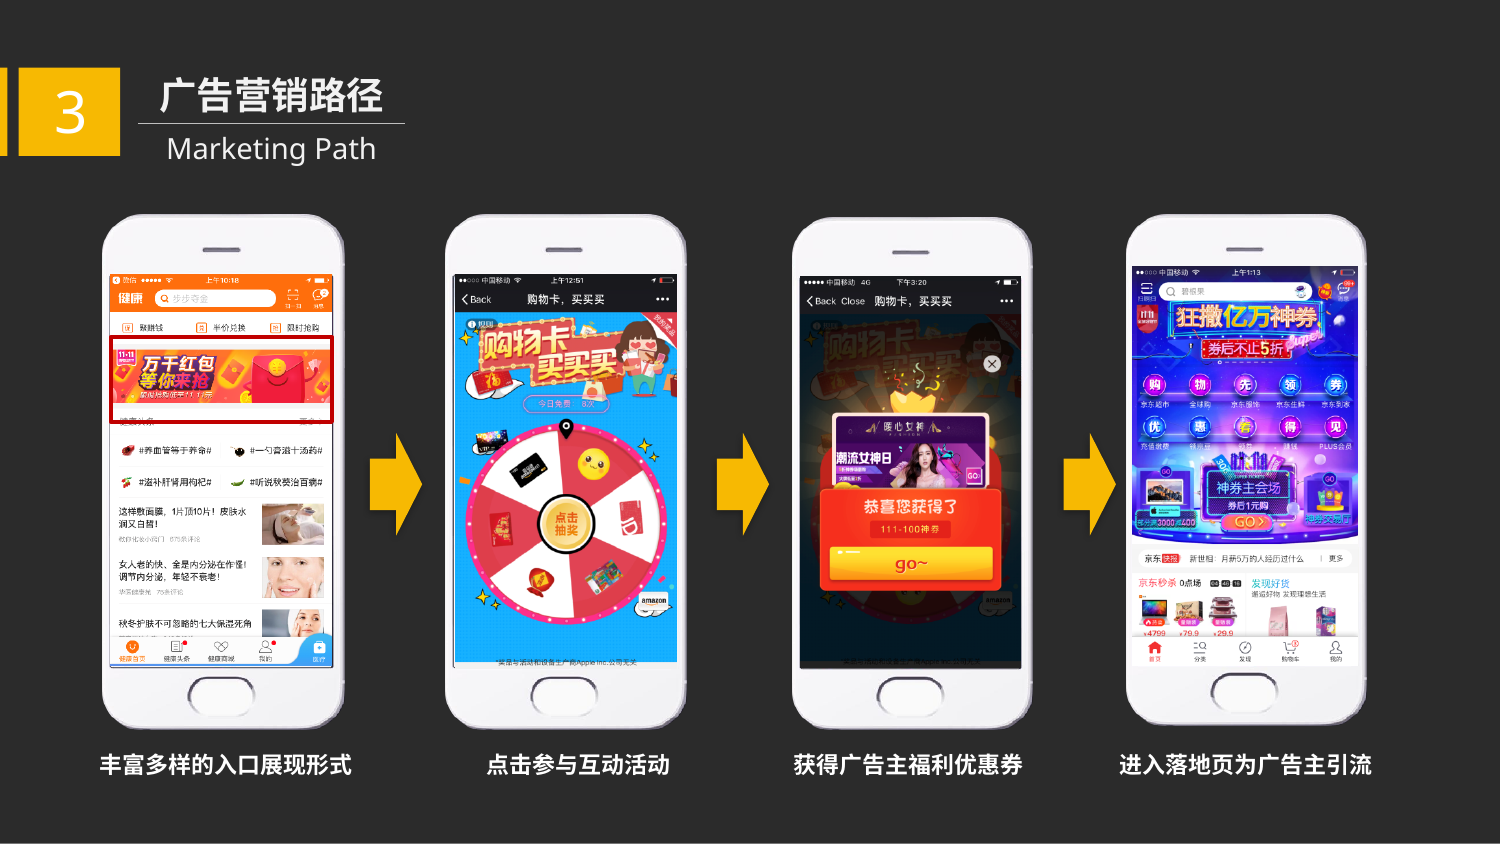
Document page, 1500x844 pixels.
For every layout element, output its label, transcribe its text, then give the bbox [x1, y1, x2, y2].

text_box 广告营销路径 [64, 64, 479, 124]
text_box [0, 67, 8, 156]
text_box [18, 67, 121, 156]
picture [102, 213, 345, 730]
text_box 3 [47, 67, 92, 153]
text_box 获得广告主福利优惠券 [752, 743, 1065, 786]
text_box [444, 213, 687, 730]
text_box [369, 432, 423, 536]
picture [1126, 213, 1367, 726]
text_box [0, 0, 1500, 844]
text_box 进入落地页为广告主引流 [1089, 743, 1403, 786]
text_box [1063, 432, 1116, 536]
text_box Marketing Path [158, 124, 385, 173]
text_box [716, 432, 770, 536]
text_box 点击参与互动活动 [422, 743, 735, 786]
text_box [791, 217, 1033, 730]
text_box 丰富多样的入口展现形式 [91, 743, 405, 786]
